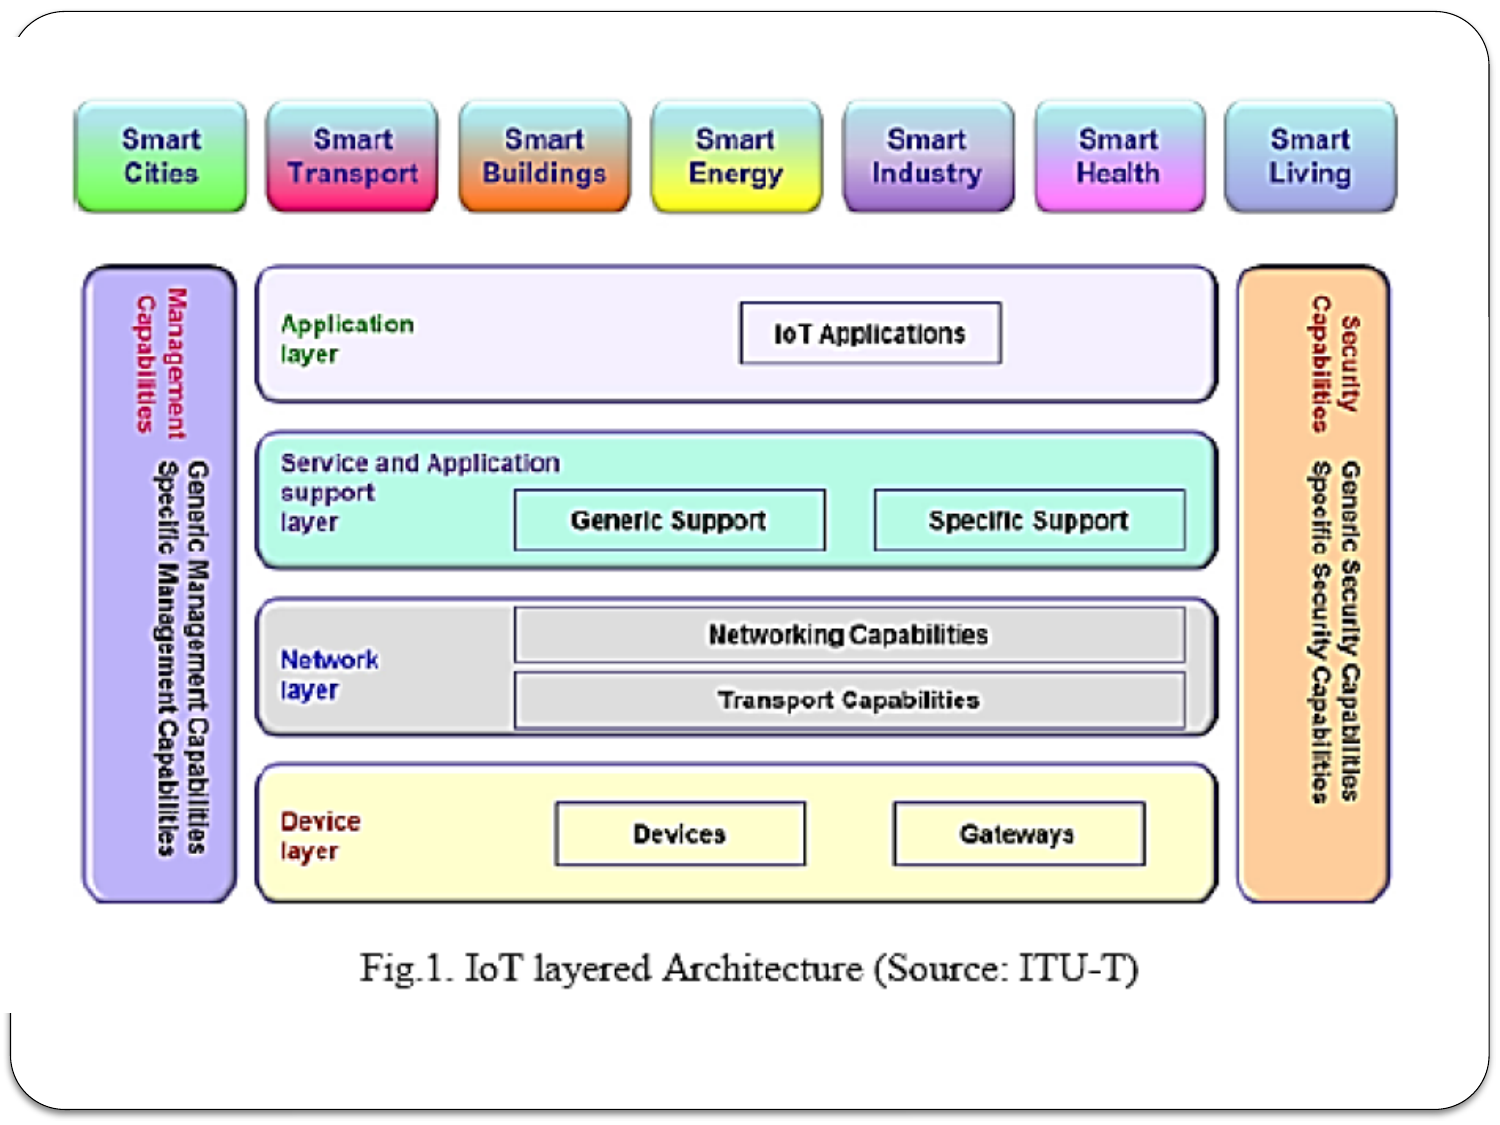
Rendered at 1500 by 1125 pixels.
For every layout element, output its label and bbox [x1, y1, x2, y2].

list [0, 37, 1480, 1013]
